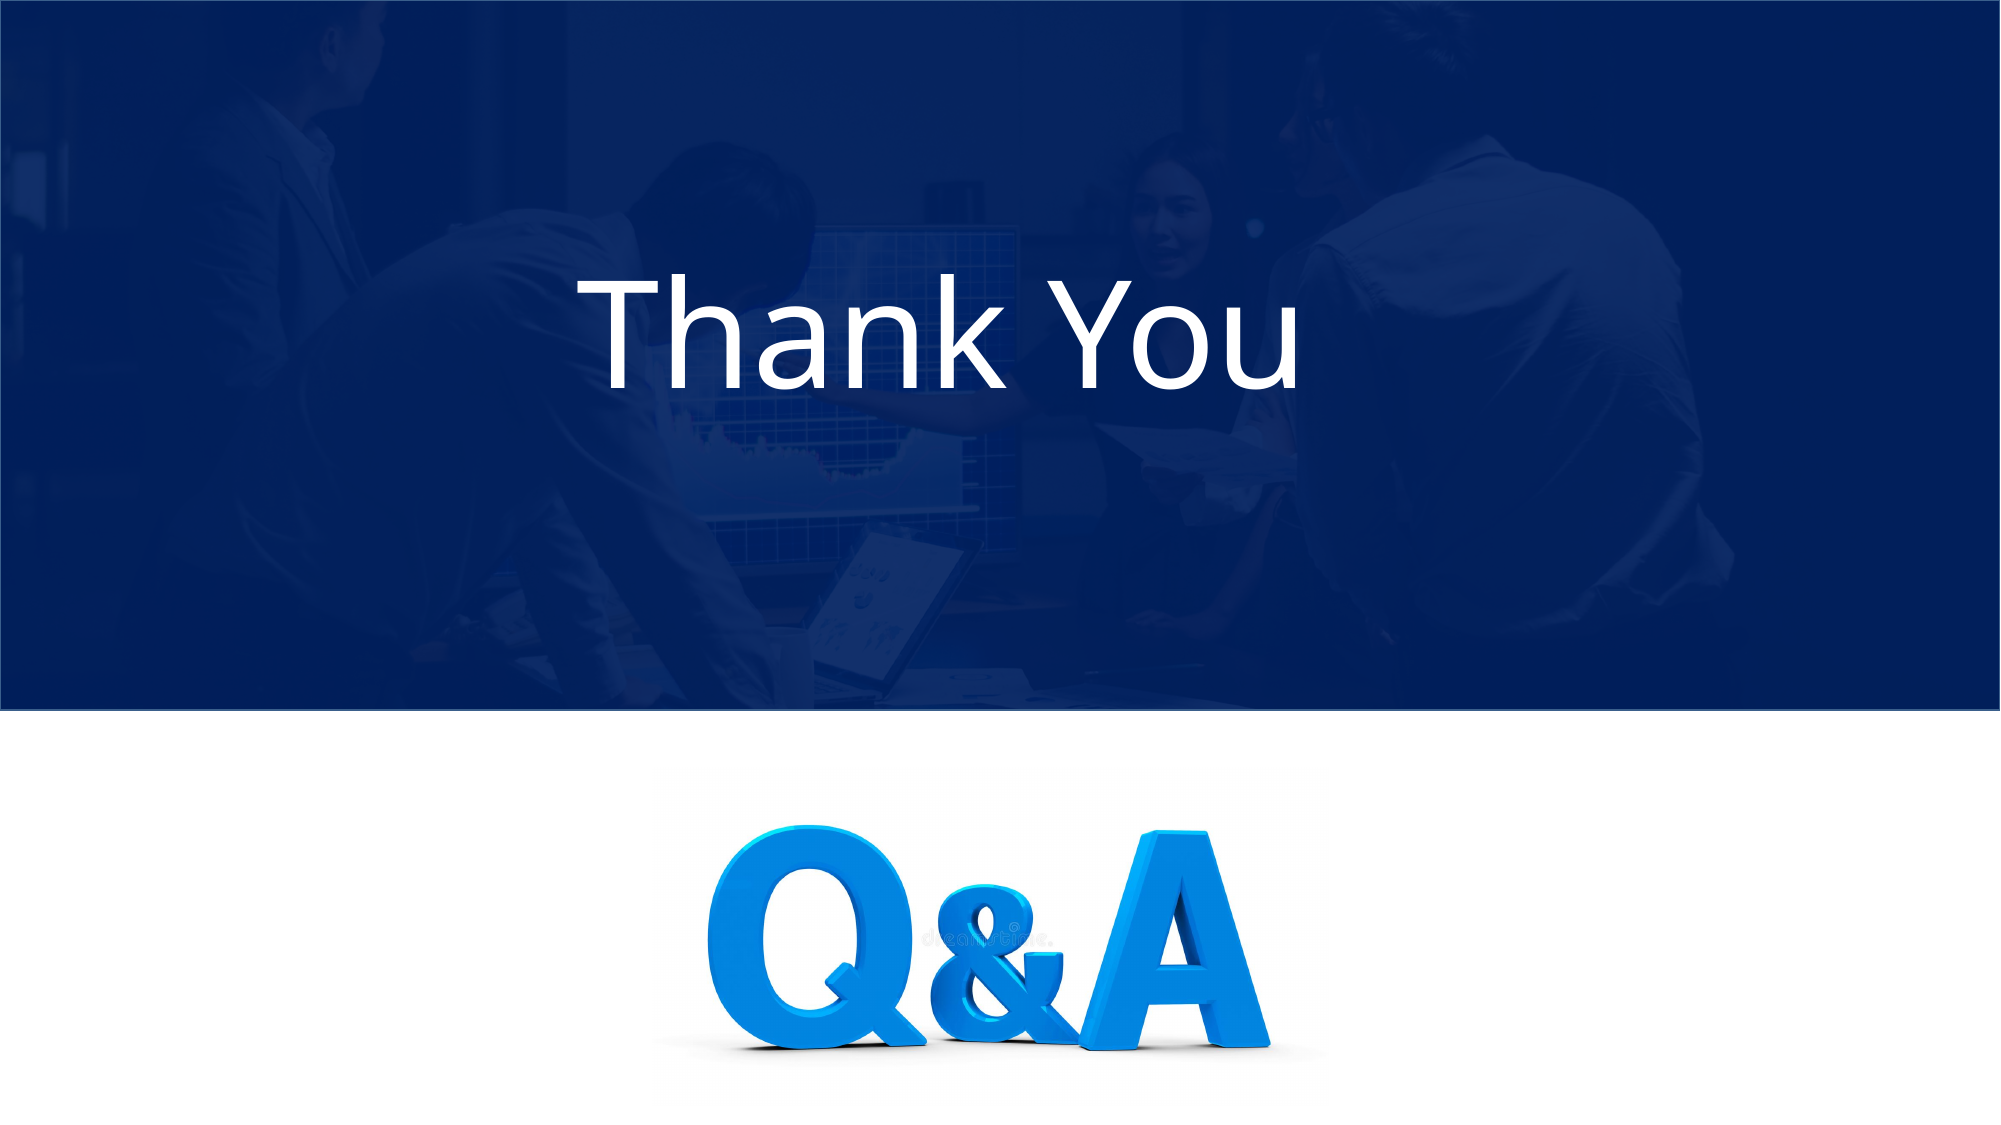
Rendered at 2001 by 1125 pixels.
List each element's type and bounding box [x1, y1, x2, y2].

picture [652, 767, 1329, 1106]
picture [0, 0, 2000, 710]
